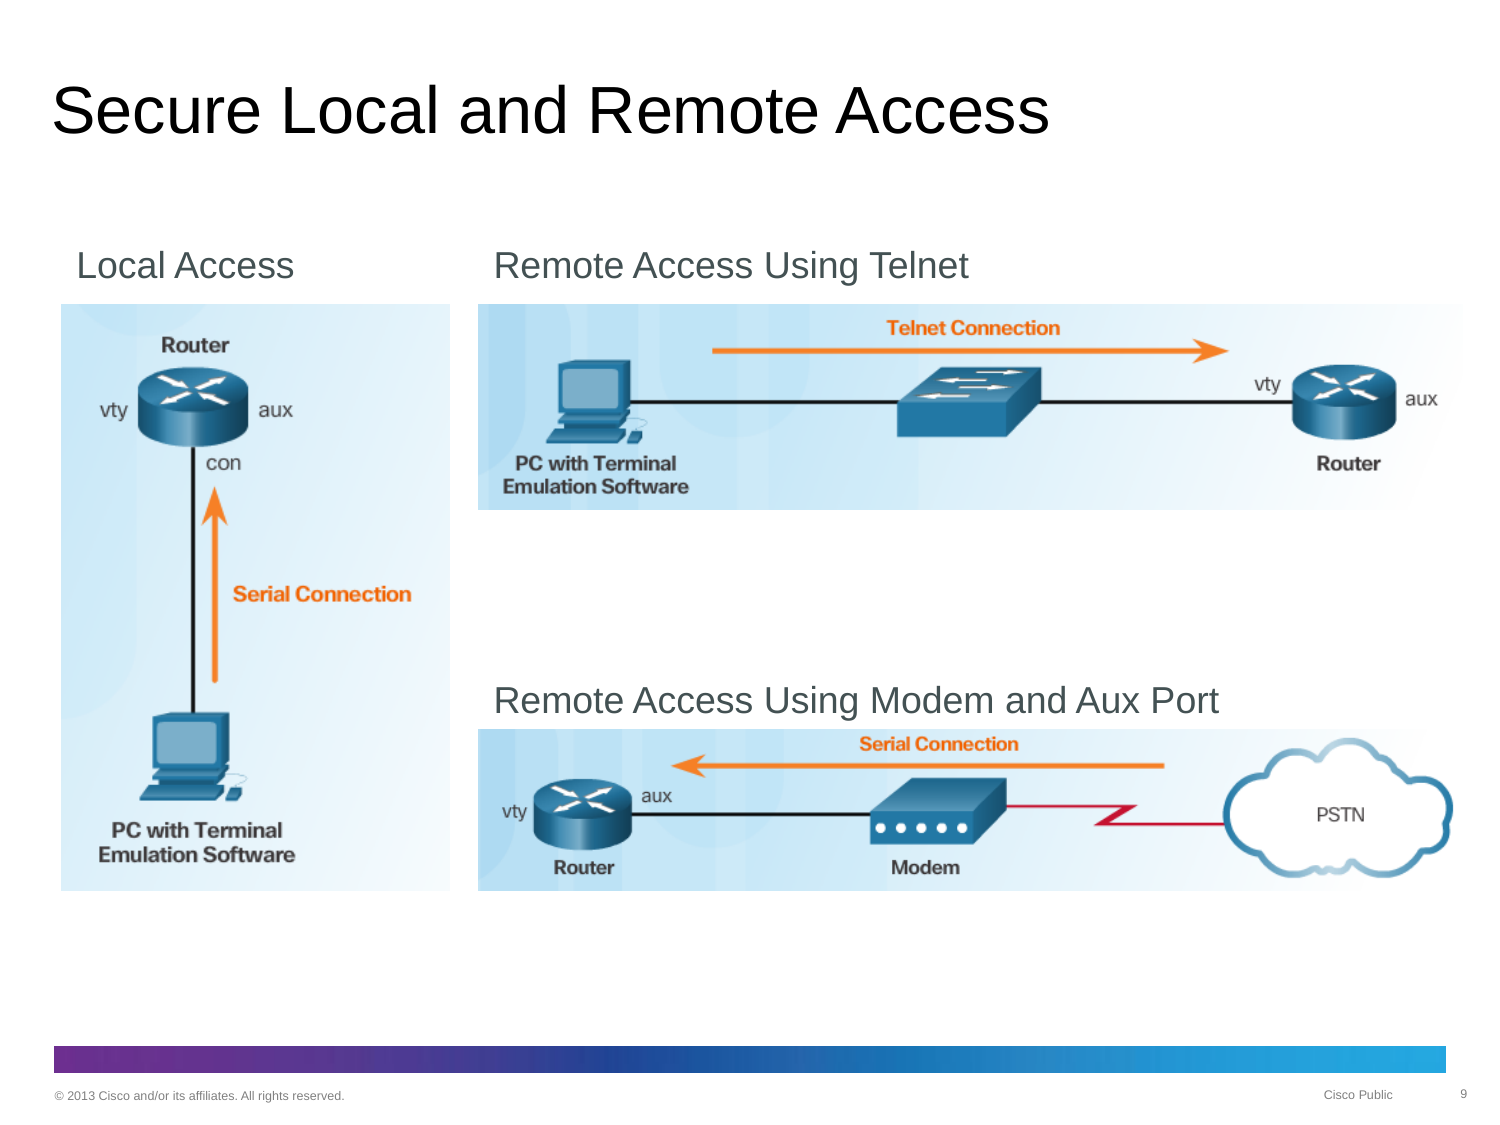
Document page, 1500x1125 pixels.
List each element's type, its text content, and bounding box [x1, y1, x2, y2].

text_box Local Access [61, 236, 450, 295]
picture [54, 1046, 1446, 1073]
title Secure Local and Remote Access [37, 17, 1447, 155]
picture [478, 304, 1463, 510]
picture [478, 729, 1471, 891]
picture [61, 304, 451, 891]
text_box Remote Access Using Telnet [478, 236, 1463, 295]
text_box Remote Access Using Modem and Aux Port [478, 671, 1463, 729]
